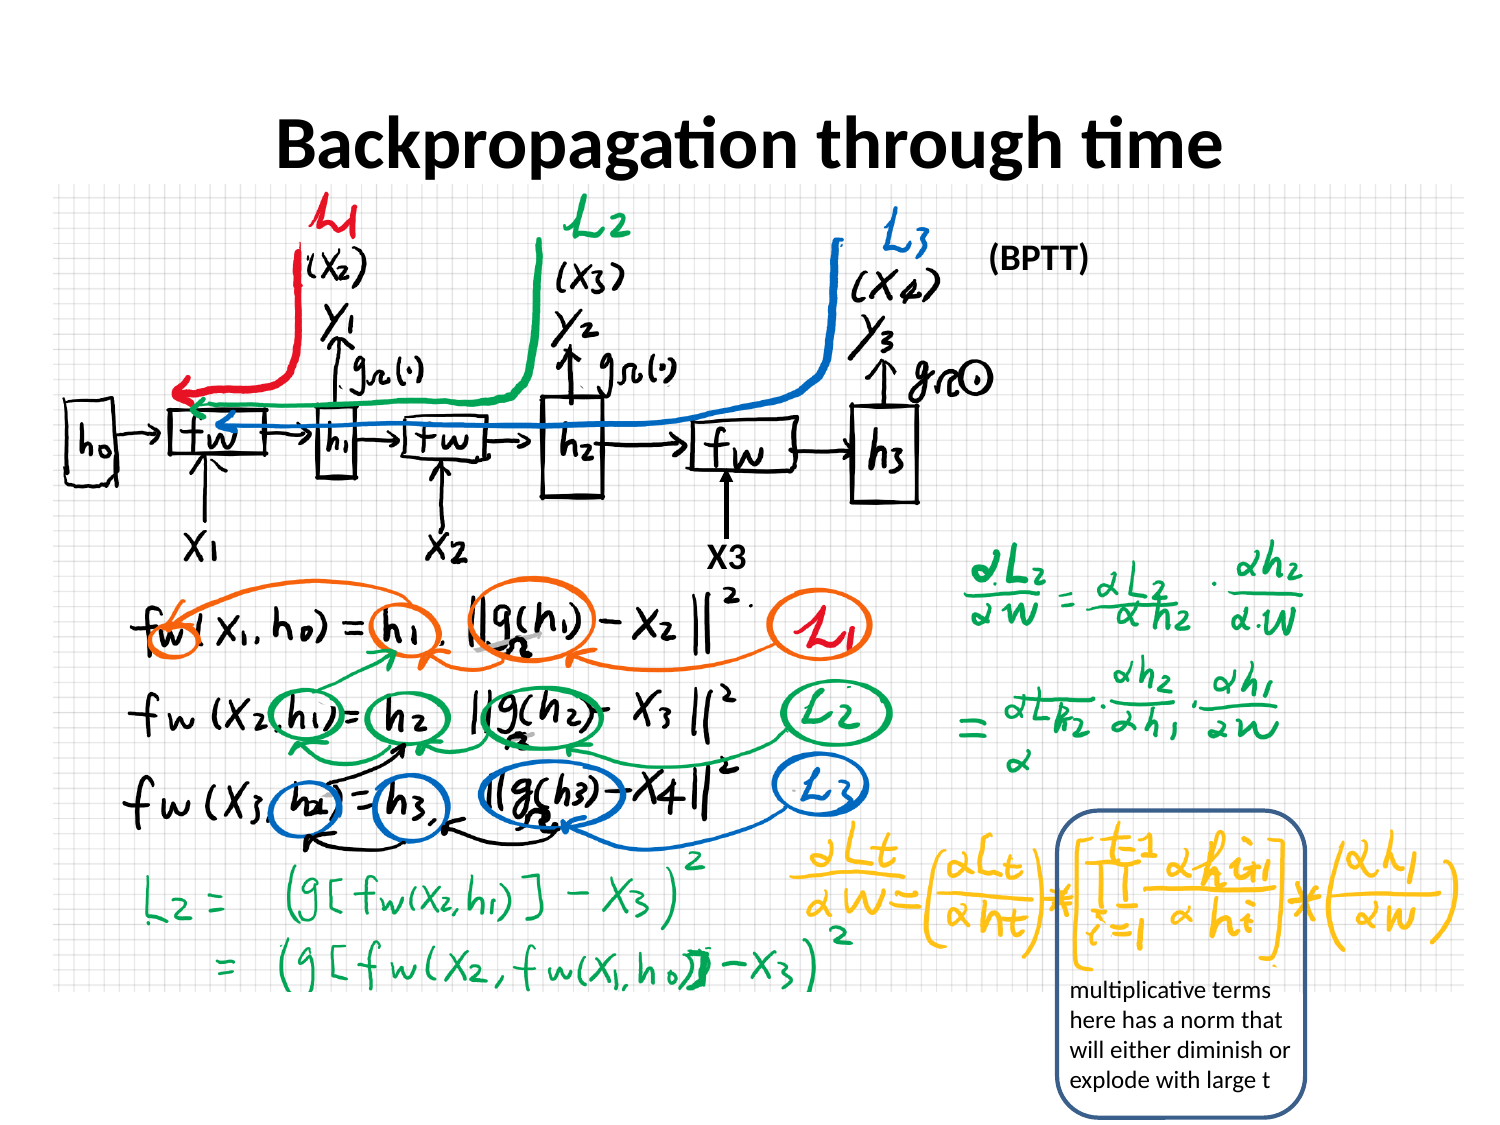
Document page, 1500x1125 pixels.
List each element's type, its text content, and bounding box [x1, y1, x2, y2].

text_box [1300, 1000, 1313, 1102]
picture [52, 184, 1464, 993]
title Backpropagation through time [75, 45, 1425, 182]
text_box [1054, 1000, 1308, 1120]
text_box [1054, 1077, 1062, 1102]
